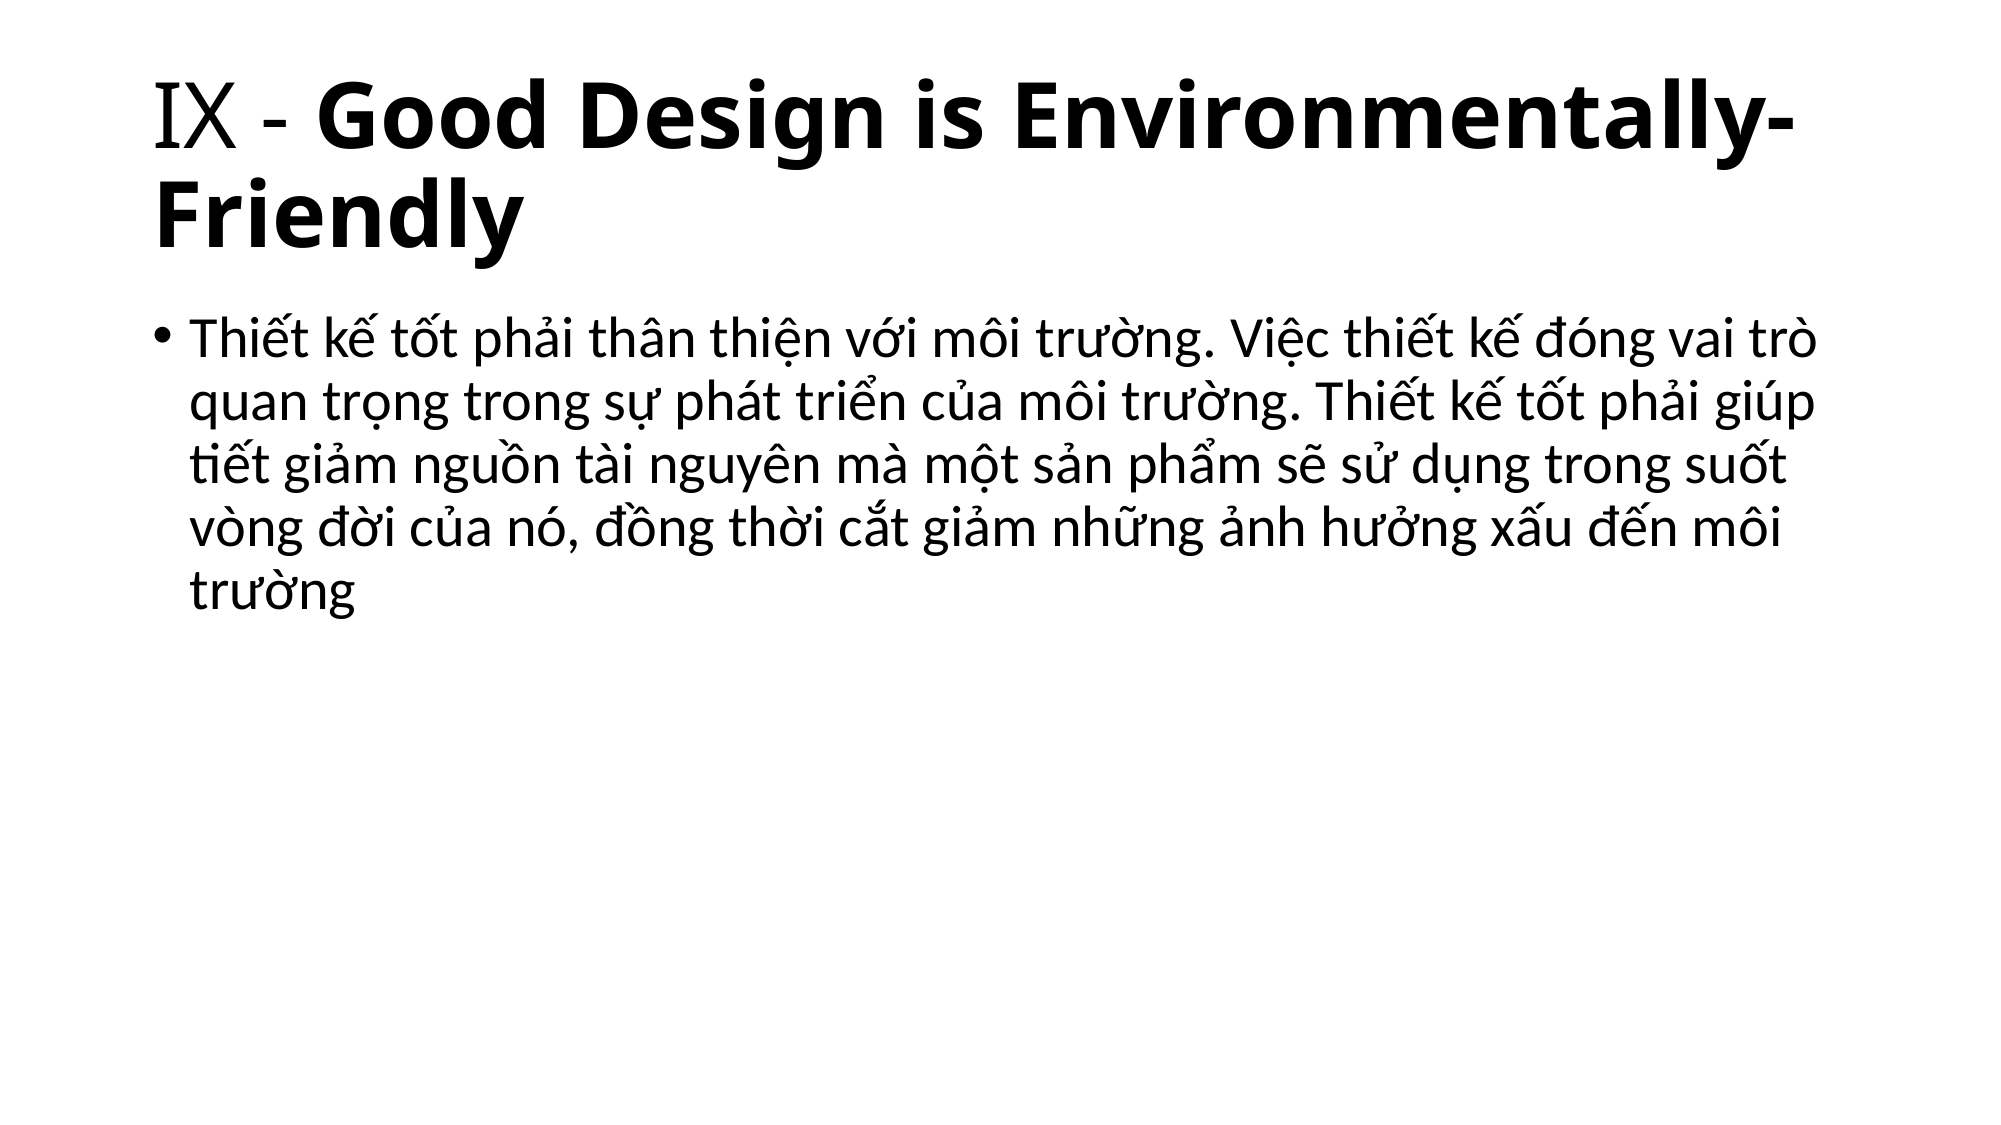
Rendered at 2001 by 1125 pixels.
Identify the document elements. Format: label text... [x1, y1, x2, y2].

list Thiết kế tốt phải thân thiện với môi trường. Việc thiết kế đóng vai trò quan trọng trong sự phát triển của môi trường. Thiết kế tốt phải giúp tiết giảm nguồn tài nguyên mà một sản phẩm sẽ sử dụng trong suốt vòng đời của nó, đồng thời cắt giảm những ảnh hưởng xấu đến môi trường [137, 299, 1863, 1014]
title IX - Good Design is Environmentally-Friendly [137, 59, 2000, 278]
